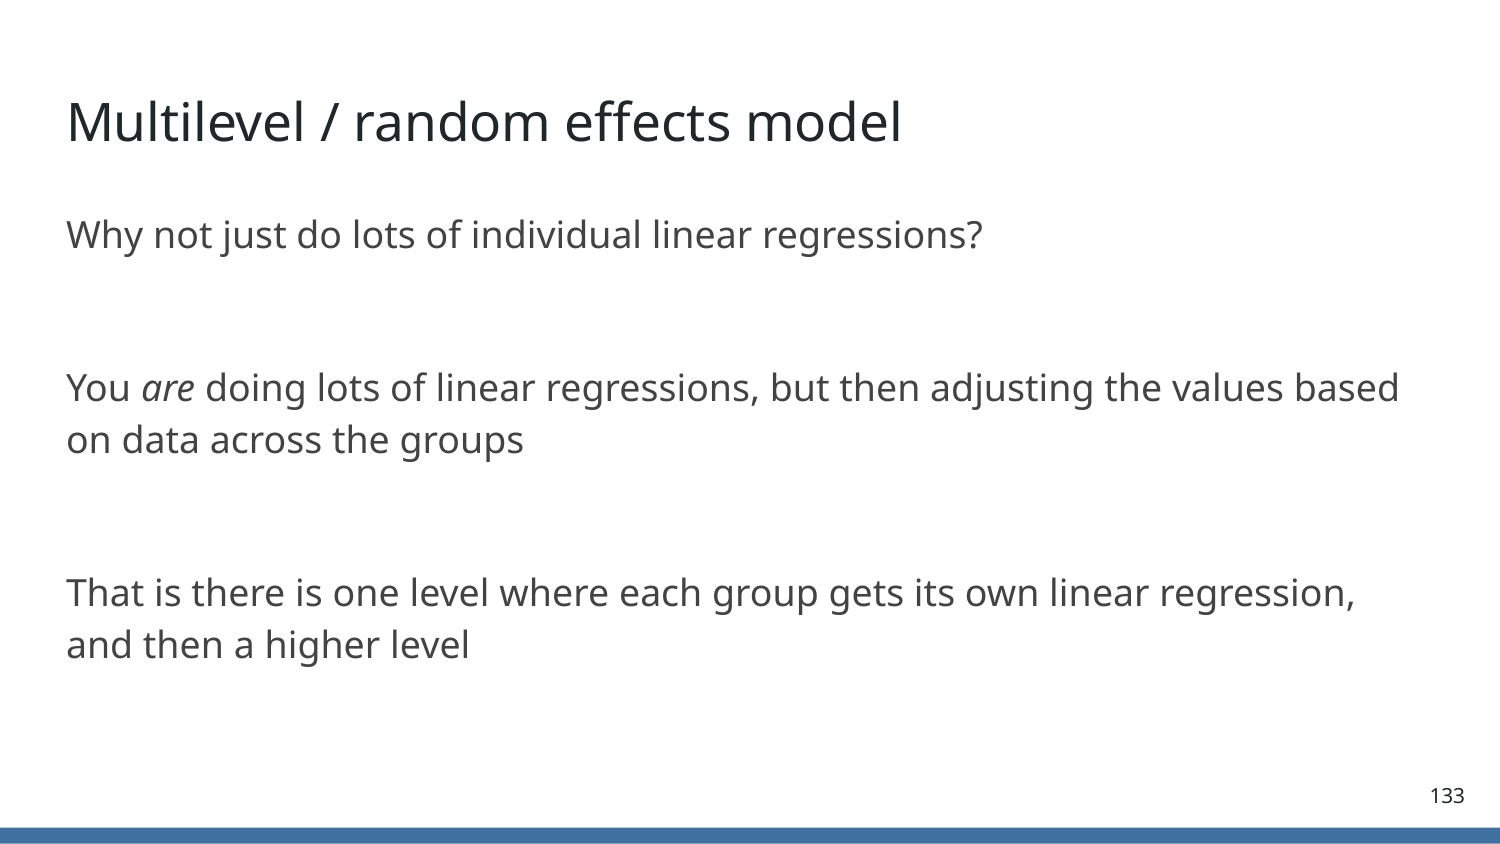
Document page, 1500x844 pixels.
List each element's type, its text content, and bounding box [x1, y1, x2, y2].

slide_number 133 [1389, 764, 1480, 830]
list Why not just do lots of individual linear regressions? You are doing lots of linear regressions, but then adjusting the values based on data across the groups That is there is one level where each group gets its own linear regression, and then a higher level [51, 189, 1449, 750]
title Multilevel / random effects model [51, 72, 1449, 167]
